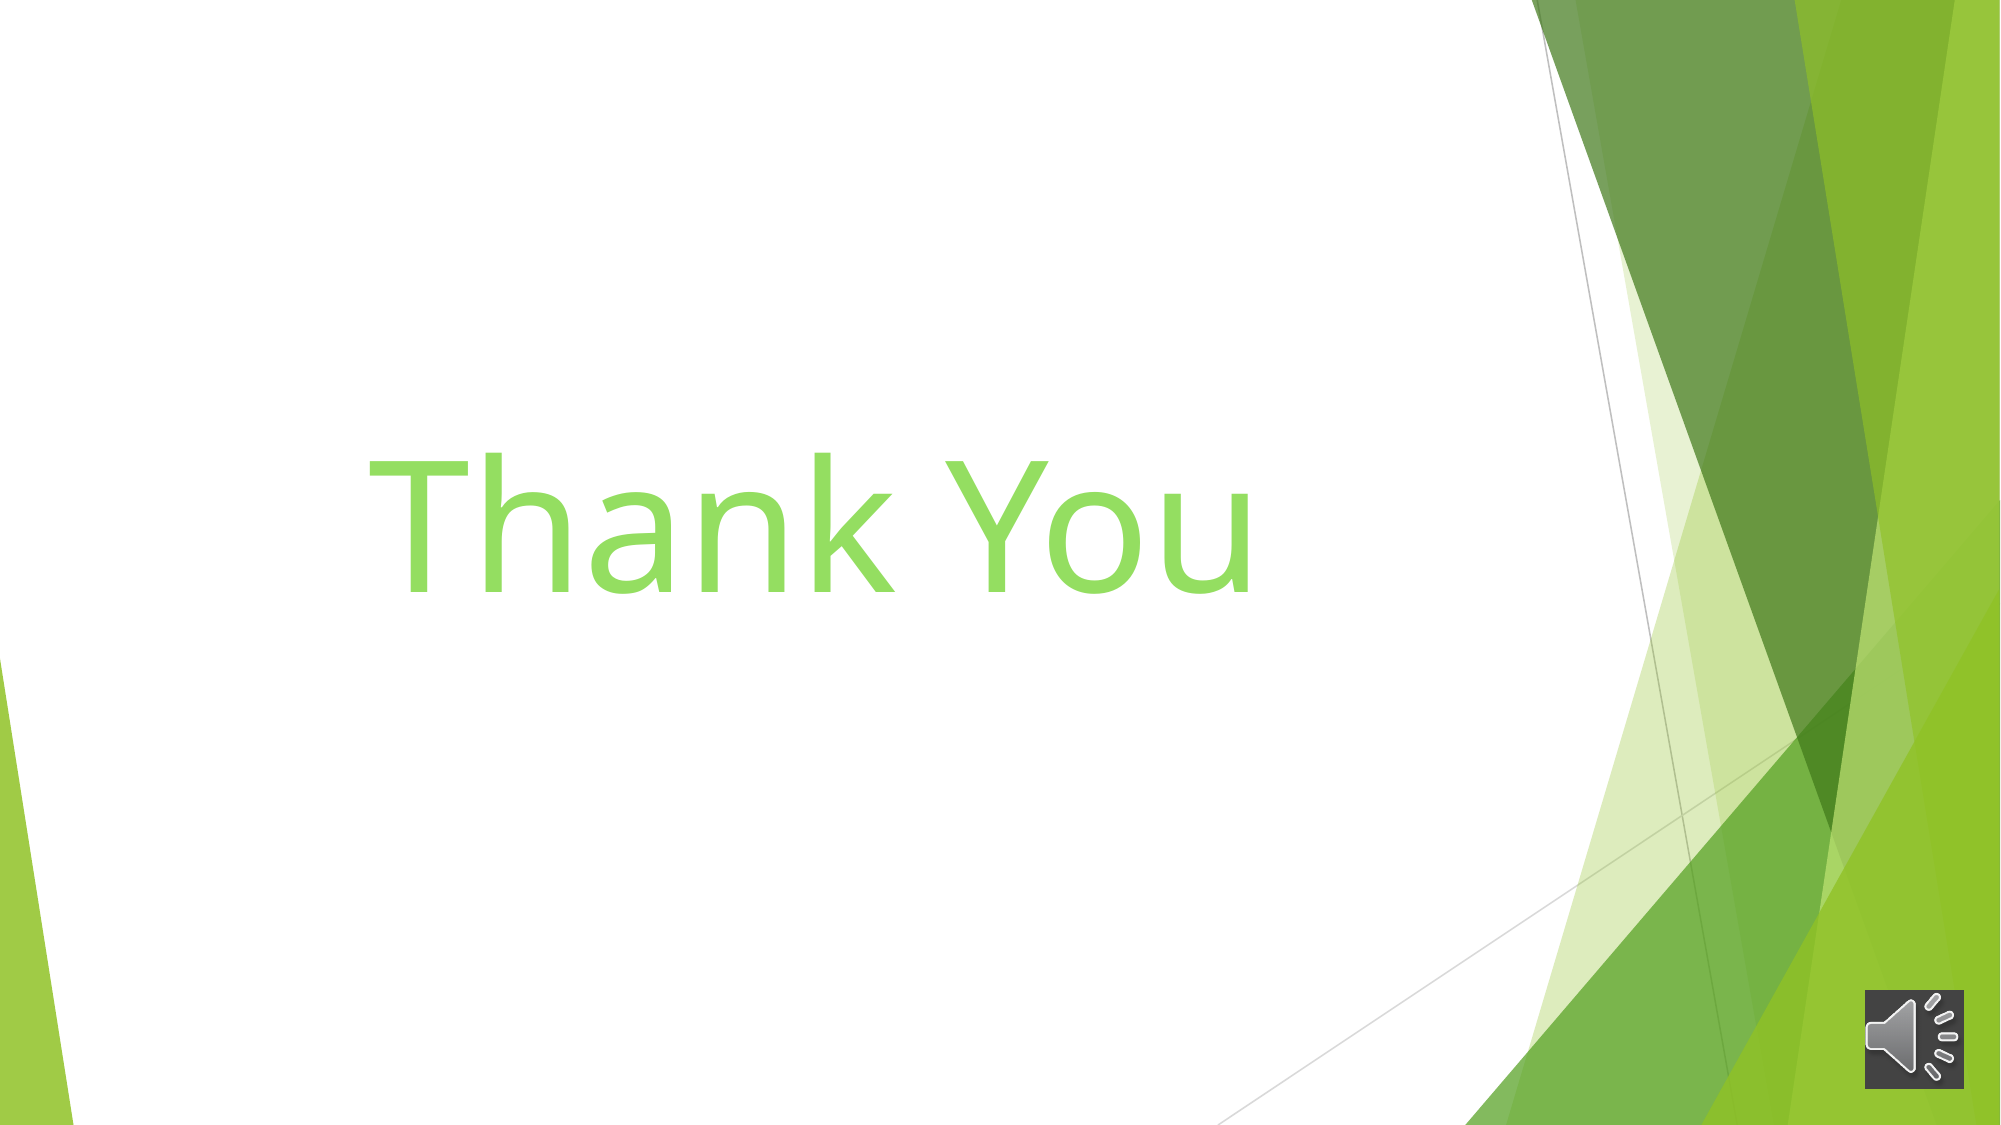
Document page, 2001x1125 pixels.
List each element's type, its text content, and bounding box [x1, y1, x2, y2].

title Thank You [111, 394, 1522, 600]
picture [1864, 989, 1965, 1090]
